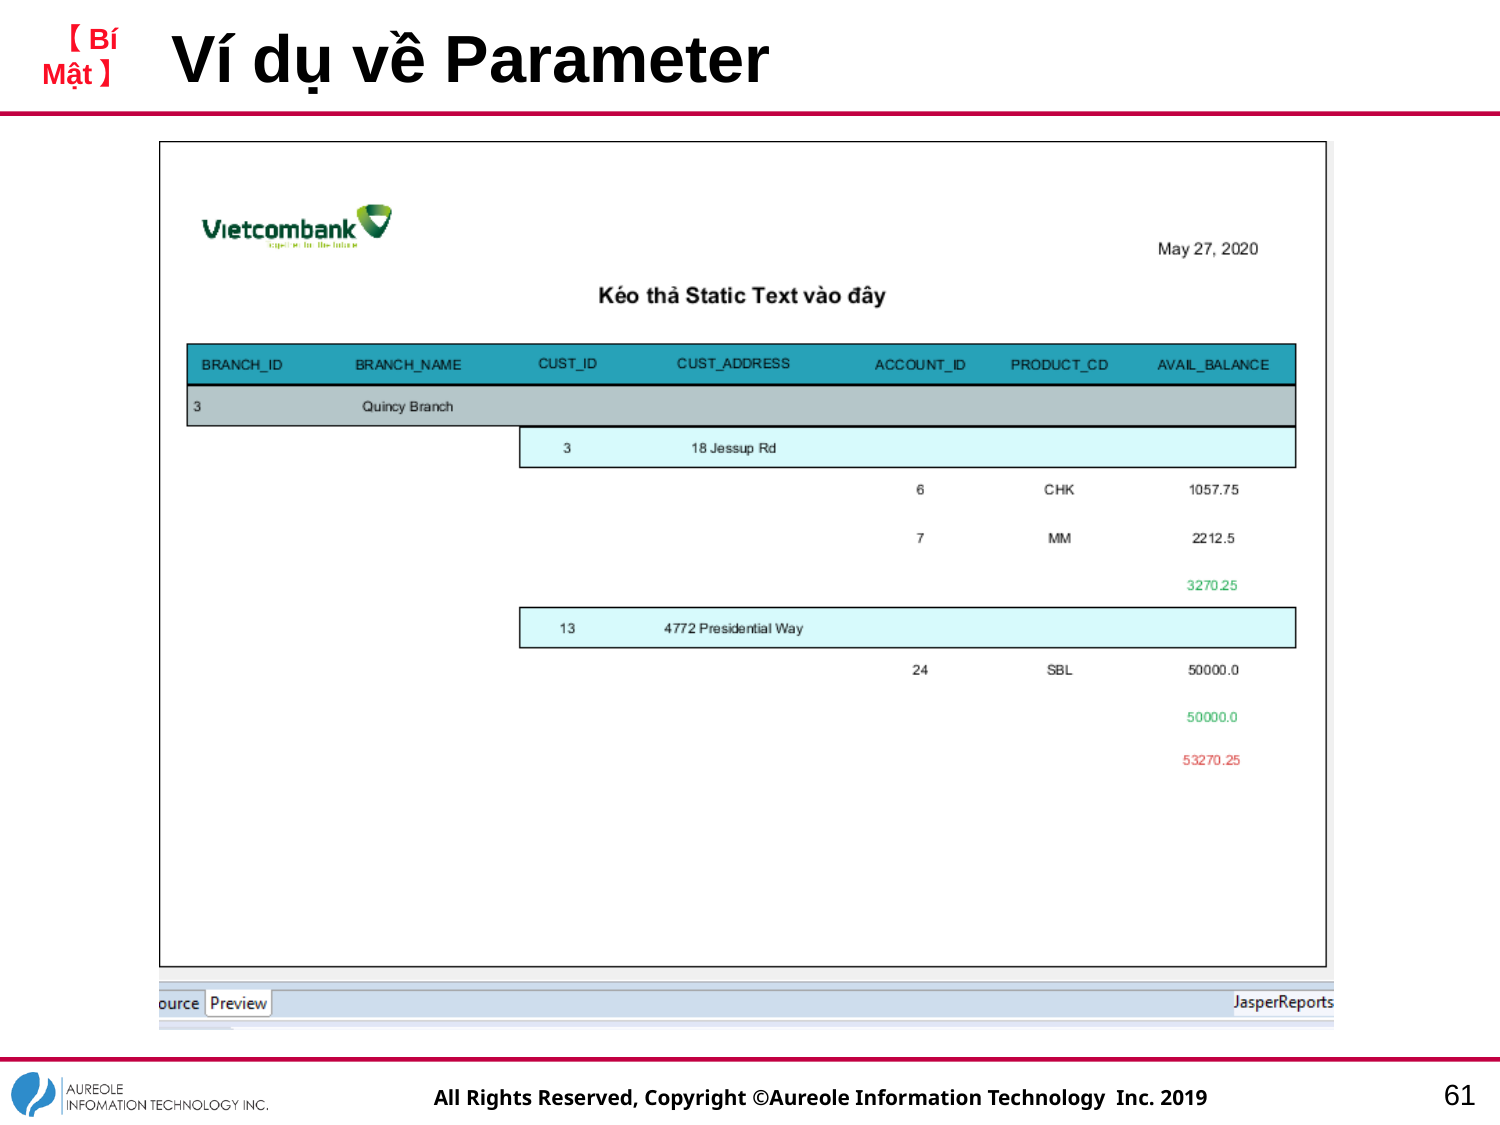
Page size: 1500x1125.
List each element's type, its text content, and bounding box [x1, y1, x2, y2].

picture [11, 1072, 268, 1117]
title Ví dụ về Parameter [155, 9, 1486, 103]
slide_number 60 [1399, 1068, 1492, 1117]
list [159, 141, 1335, 1030]
